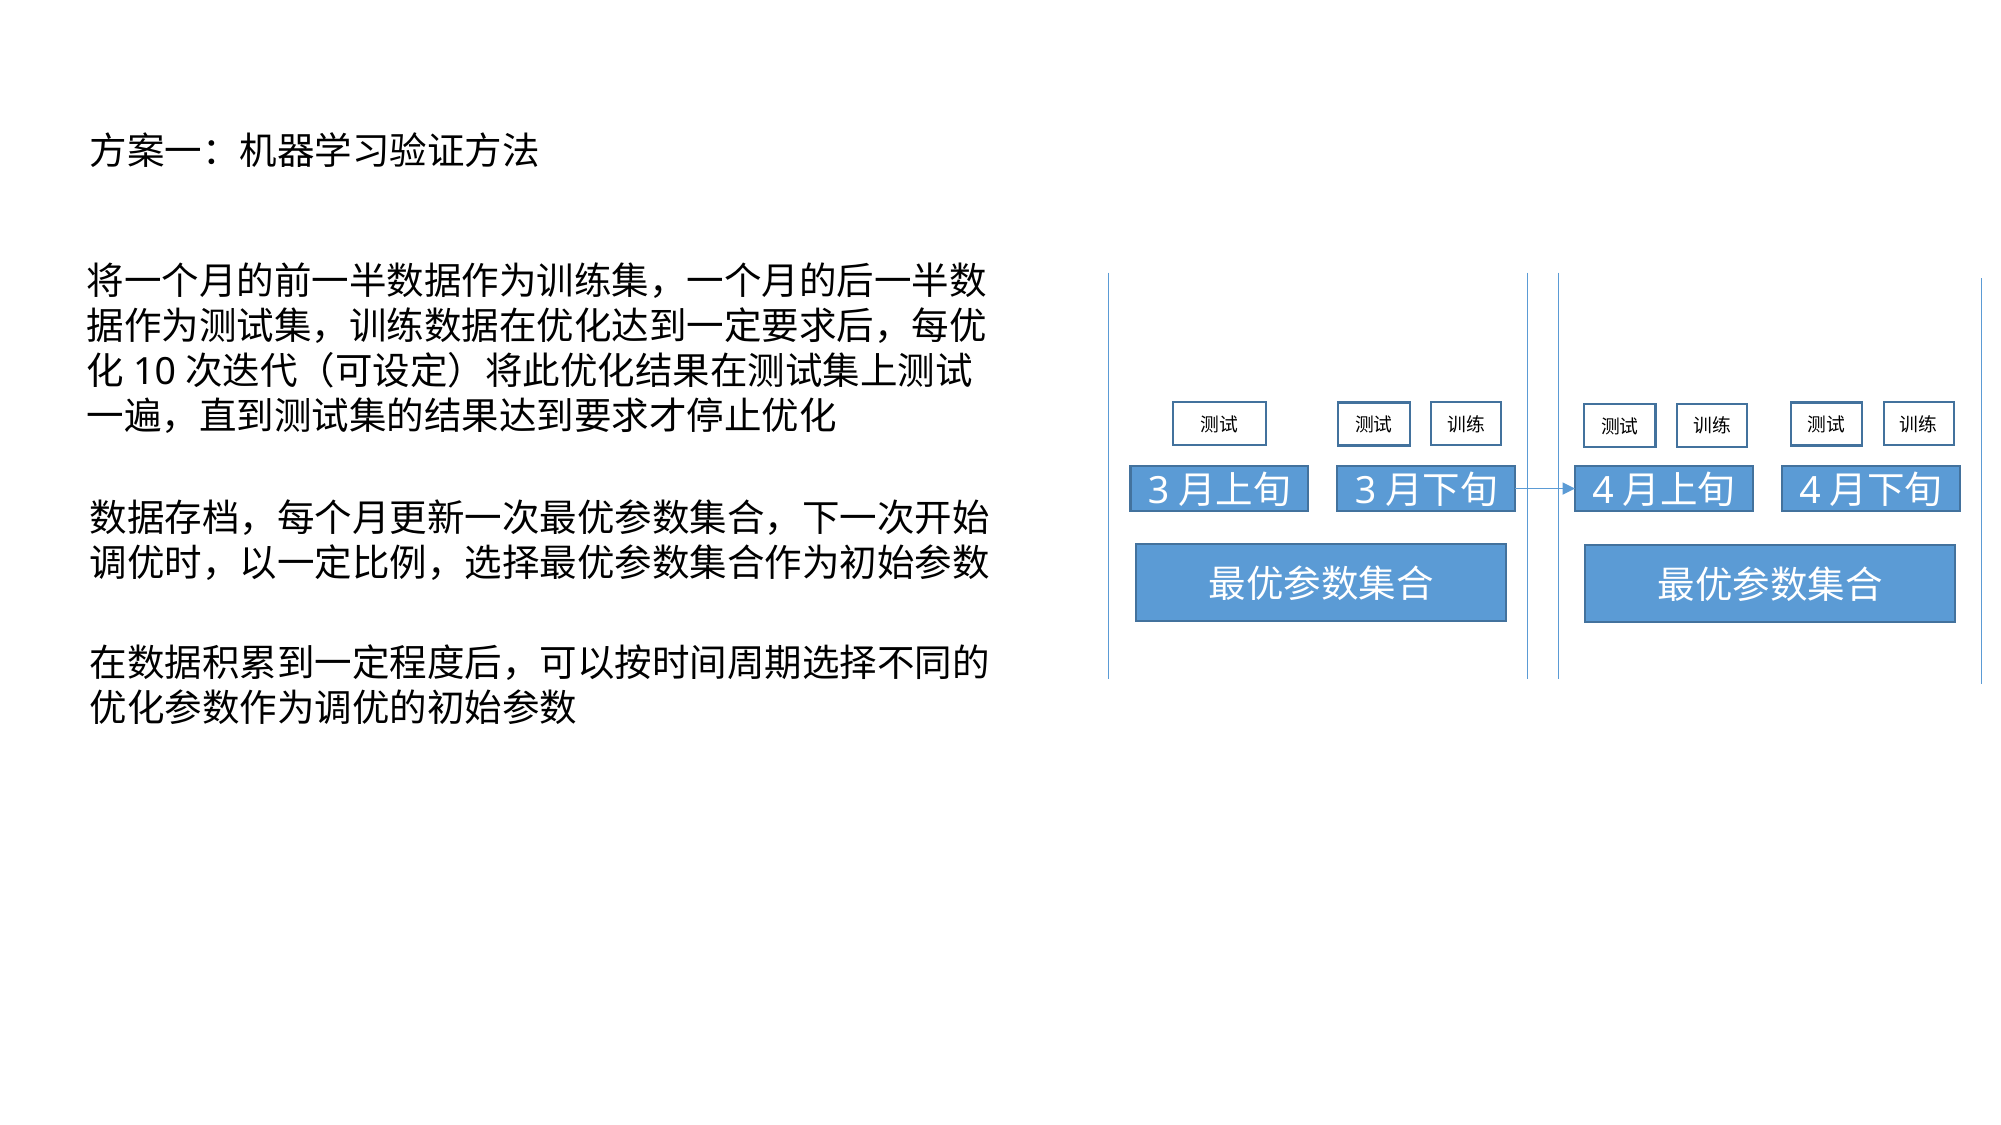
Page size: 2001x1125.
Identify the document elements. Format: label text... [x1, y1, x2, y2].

text_box 将一个月的前一半数据作为训练集，一个月的后一半数据作为测试集，训练数据在优化达到一定要求后，每优化10次迭代（可设定）将此优化结果在测试集上测试一遍，直到测试集的结果达到要求才停止优化 [71, 250, 1018, 445]
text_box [1108, 272, 1982, 685]
text_box 方案一：机器学习验证方法 [74, 119, 1067, 180]
text_box 数据存档，每个月更新一次最优参数集合，下一次开始调优时，以一定比例，选择最优参数集合作为初始参数 [74, 486, 1021, 592]
text_box 在数据积累到一定程度后，可以按时间周期选择不同的优化参数作为调优的初始参数 [74, 631, 1021, 737]
